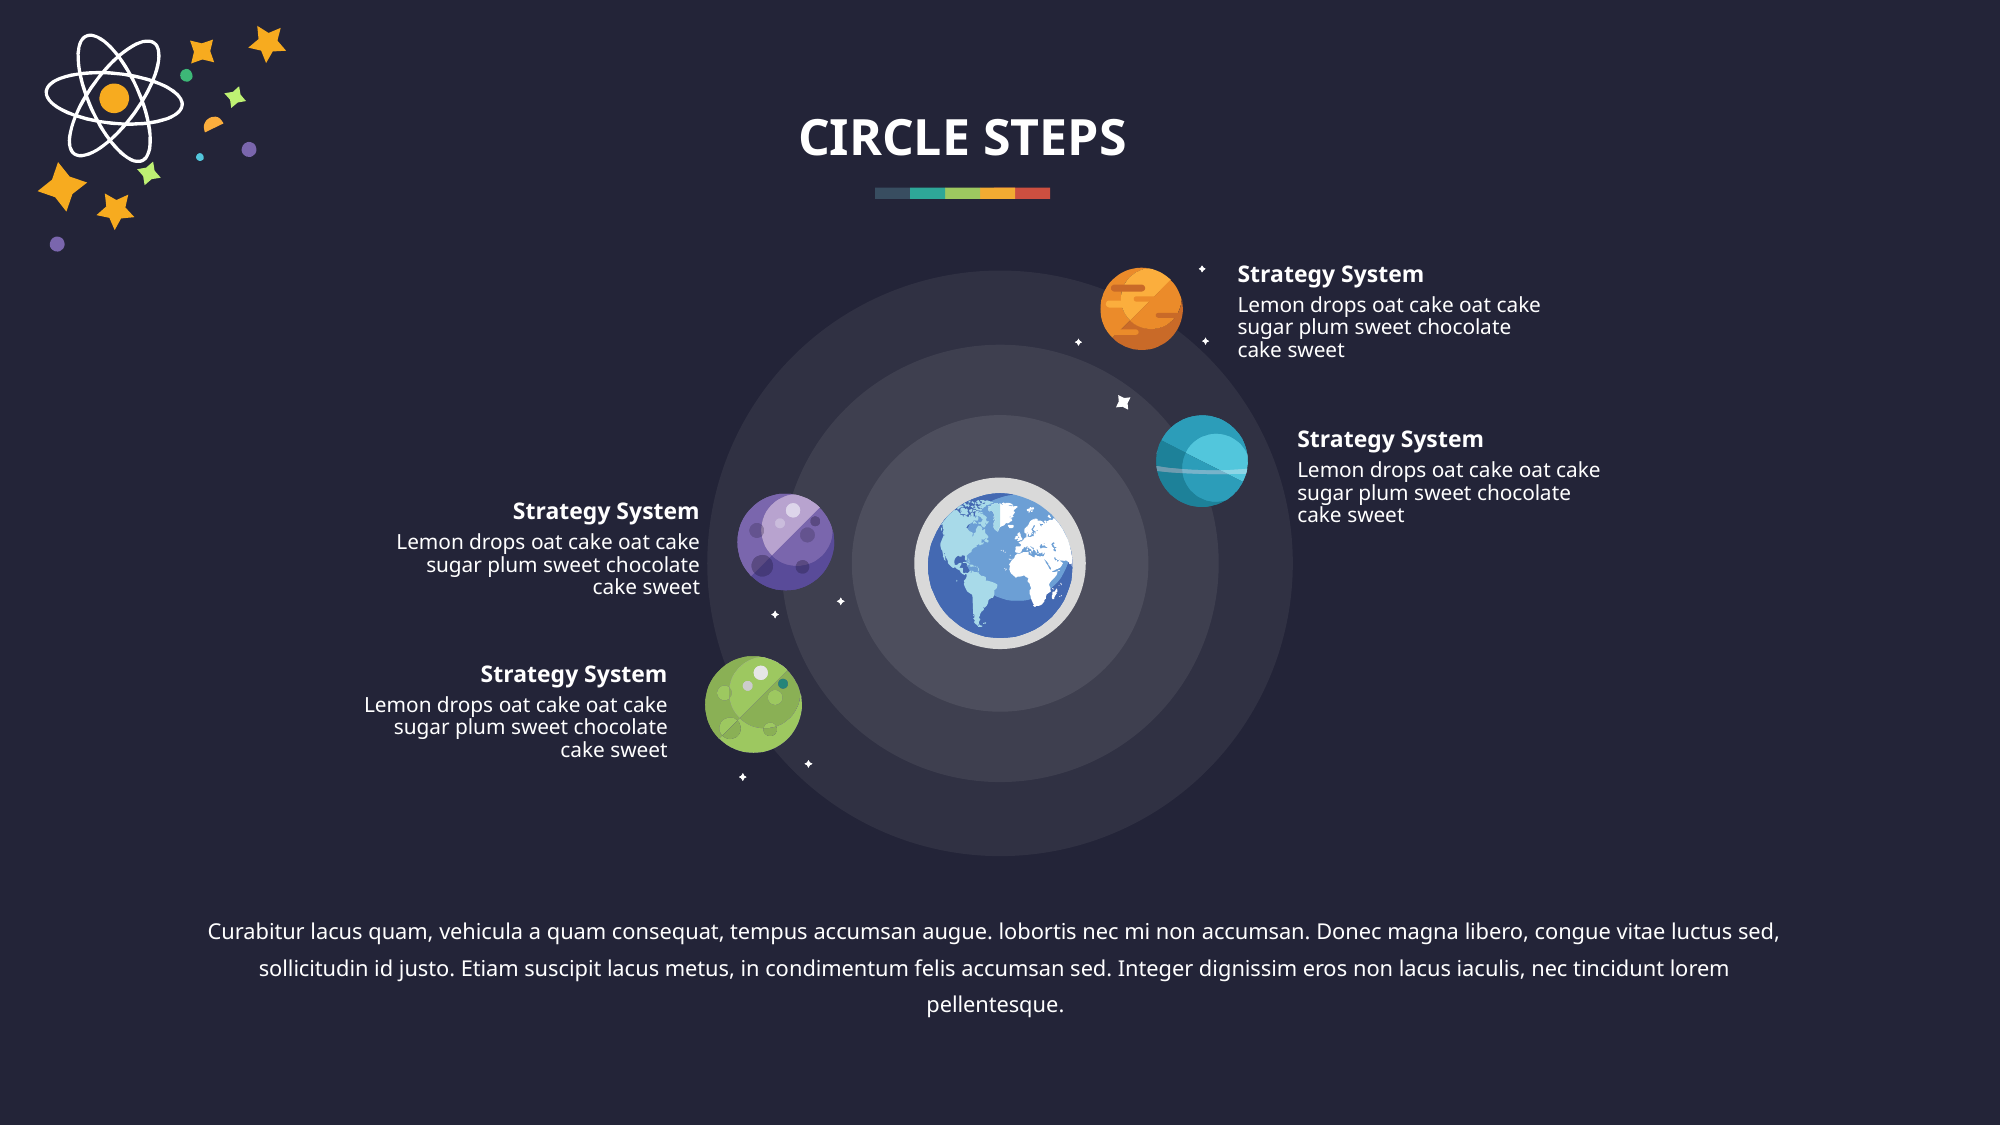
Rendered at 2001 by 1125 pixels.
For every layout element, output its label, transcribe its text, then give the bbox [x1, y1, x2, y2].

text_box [914, 477, 1086, 650]
text_box Curabitur lacus quam, vehicula a quam consequat, tempus accumsan augue. lobortis nec mi non accumsan. Donec magna libero, congue vitae luctus sed, sollicitudin id justo. Etiam suscipit lacus metus, in condimentum felis accumsan sed. Integer dignissim eros non lacus iaculis, nec tincidunt lorem pellentesque. [178, 900, 1813, 1024]
text_box Strategy System [1297, 428, 1610, 463]
text_box [802, 415, 1294, 858]
text_box Lemon drops oat cake oat cake sugar plum sweet chocolate cake sweet [1297, 463, 1610, 566]
text_box Strategy System [387, 500, 700, 535]
text_box Strategy System [1237, 262, 1550, 297]
text_box [706, 269, 1236, 656]
text_box Strategy System [355, 662, 668, 697]
text_box Lemon drops oat cake oat cake sugar plum sweet chocolate cake sweet [355, 697, 668, 800]
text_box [705, 656, 813, 781]
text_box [737, 493, 845, 619]
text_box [1074, 265, 1210, 351]
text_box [1118, 388, 1254, 500]
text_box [874, 187, 1050, 199]
text_box Lemon drops oat cake oat cake sugar plum sweet chocolate cake sweet [387, 535, 700, 638]
text_box [850, 414, 1150, 713]
text_box CIRCLE STEPS [687, 109, 1238, 172]
text_box Lemon drops oat cake oat cake sugar plum sweet chocolate cake sweet [1237, 297, 1550, 400]
text_box [787, 343, 1220, 784]
